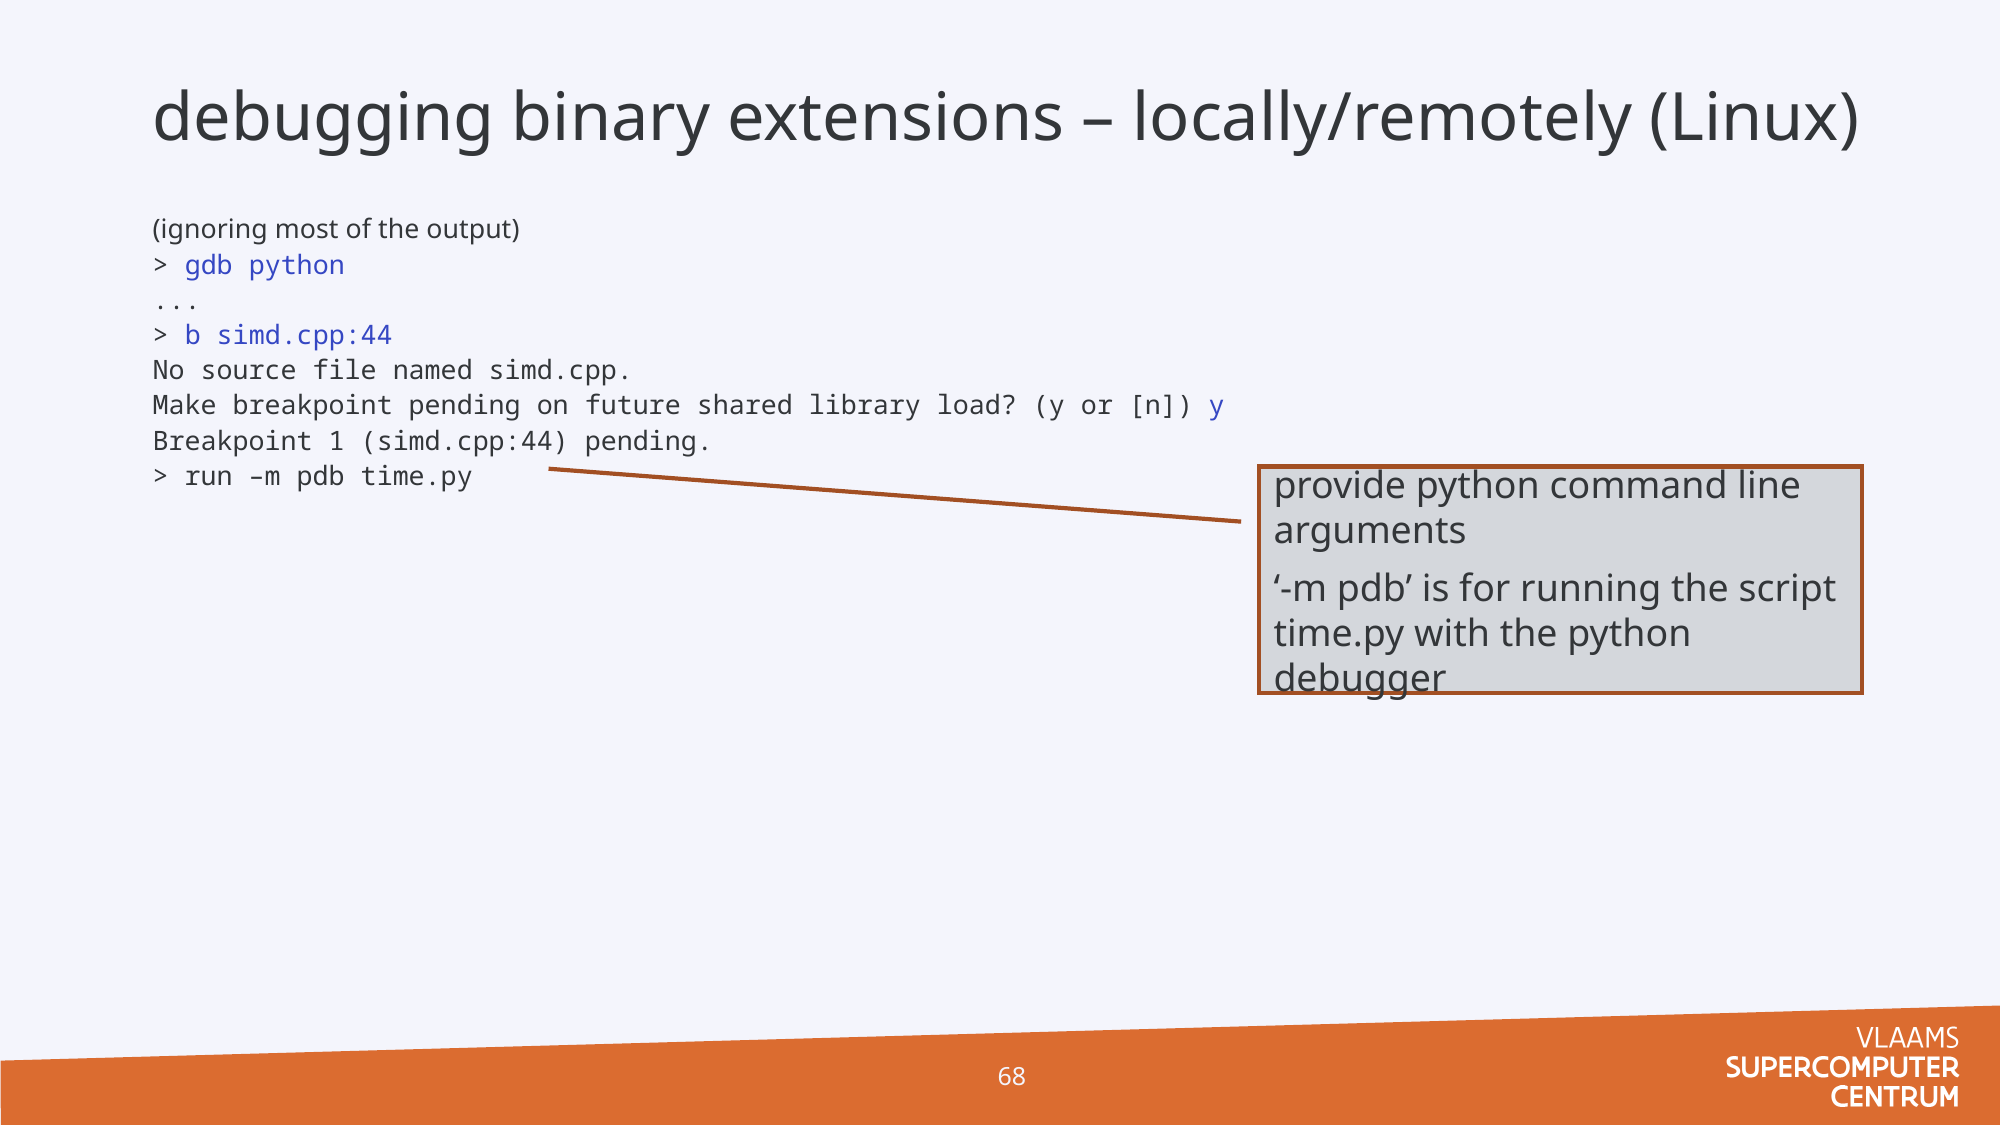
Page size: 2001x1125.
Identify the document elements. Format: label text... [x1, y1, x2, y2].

picture [1725, 1021, 1960, 1117]
slide_number 68 [958, 1047, 1042, 1108]
list (ignoring most of the output) > gdb python ... > b simd.cpp:44 No source file named simd.cpp. Make breakpoint pending on future shared library load? (y or [n]) y Breakpoint 1 (simd.cpp:44) pending. > run –m pdb time.py > /scratch/antwerpen/201/vsc20170/workspace/tnt-collatz/time.py(1)<module>() -> import sys (Pdb) n > /scratch/antwerpen/201/vsc20170/workspace/tnt-collatz/time.py(2)<module>() -> print(sys.version) (Pdb) 3.8.3 (default, Feb 18 2022, 12:54:57) [GCC Intel(R) C++ gcc 9.3 mode] > /scratch/antwerpen/201/vsc20170/workspace/tnt-collatz/time.py(4)<module>() -> from et_stopwatch import Stopwatch > b 33 Breakpoint 1 at /scratch/antwerpen/201/vsc20170/workspace/tnt-collatz/time.py:33 > [137, 201, 1863, 962]
text_box provide python command line arguments ‘-m pdb’ is for running the script time.py with the python debugger [548, 467, 1242, 523]
text_box provide python command line arguments ‘-m pdb’ is for running the script time.py with the python debugger [1258, 466, 1863, 694]
title debugging binary extensions – locally/remotely (Linux) [137, 75, 1949, 178]
